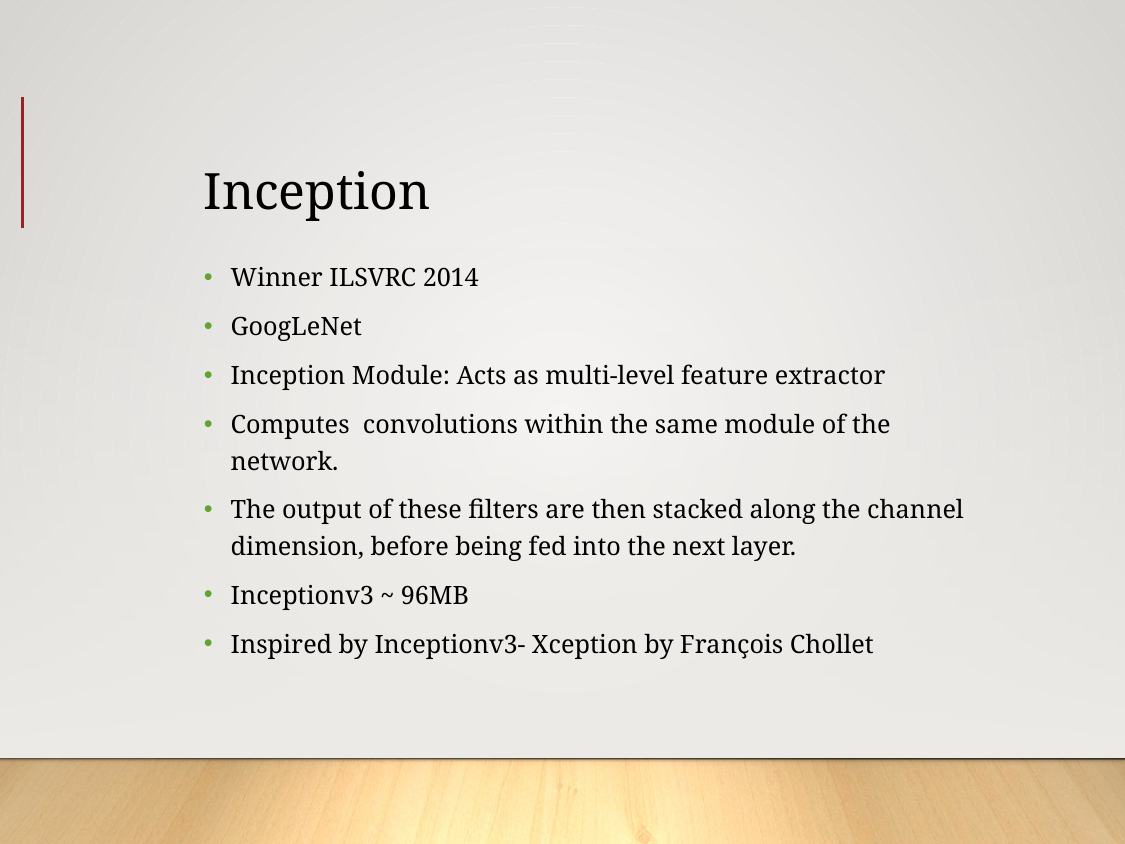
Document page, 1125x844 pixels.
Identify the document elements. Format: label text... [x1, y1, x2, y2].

picture [0, 758, 1125, 844]
title Inception [188, 98, 987, 229]
list Winner ILSVRC 2014 GoogLeNet Inception Module: Acts as multi-level feature extractor Computes convolutions within the same module of the network. The output of these filters are then stacked along the channel dimension, before being fed into the next layer. Inceptionv3 ~ 96MB Inspired by Inceptionv3- Xception by Franҫois Chollet [188, 247, 987, 673]
